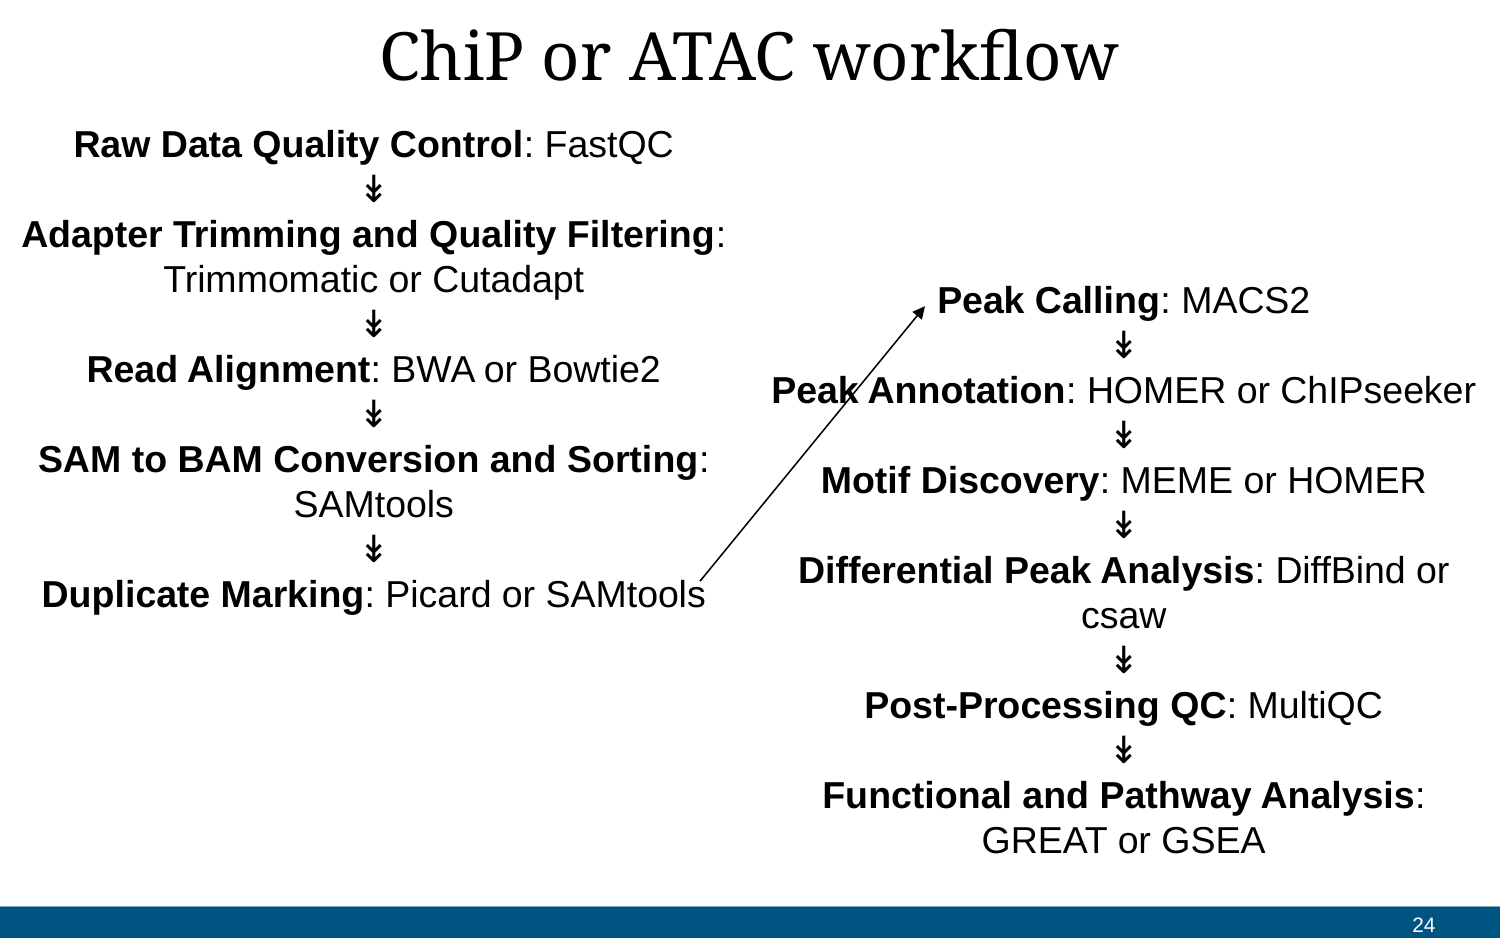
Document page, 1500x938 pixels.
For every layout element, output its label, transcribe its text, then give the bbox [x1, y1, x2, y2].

text_box Raw Data Quality Control: FastQC ↡ Adapter Trimming and Quality Filtering: Trimmomatic or Cutadapt ↡ Read Alignment: BWA or Bowtie2 ↡ SAM to BAM Conversion and Sorting: SAMtools ↡ Duplicate Marking: Picard or SAMtools [0, 112, 749, 668]
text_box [699, 305, 926, 582]
text_box Peak Calling: MACS2 ↡ Peak Annotation: HOMER or ChIPseeker ↡ Motif Discovery: MEME or HOMER ↡ Differential Peak Analysis: DiffBind or csaw ↡ Post-Processing QC: MultiQC ↡ Functional and Pathway Analysis: GREAT or GSEA [748, 268, 1499, 869]
picture [0, 0, 1500, 938]
title ChiP or ATAC workflow [75, 6, 1425, 219]
